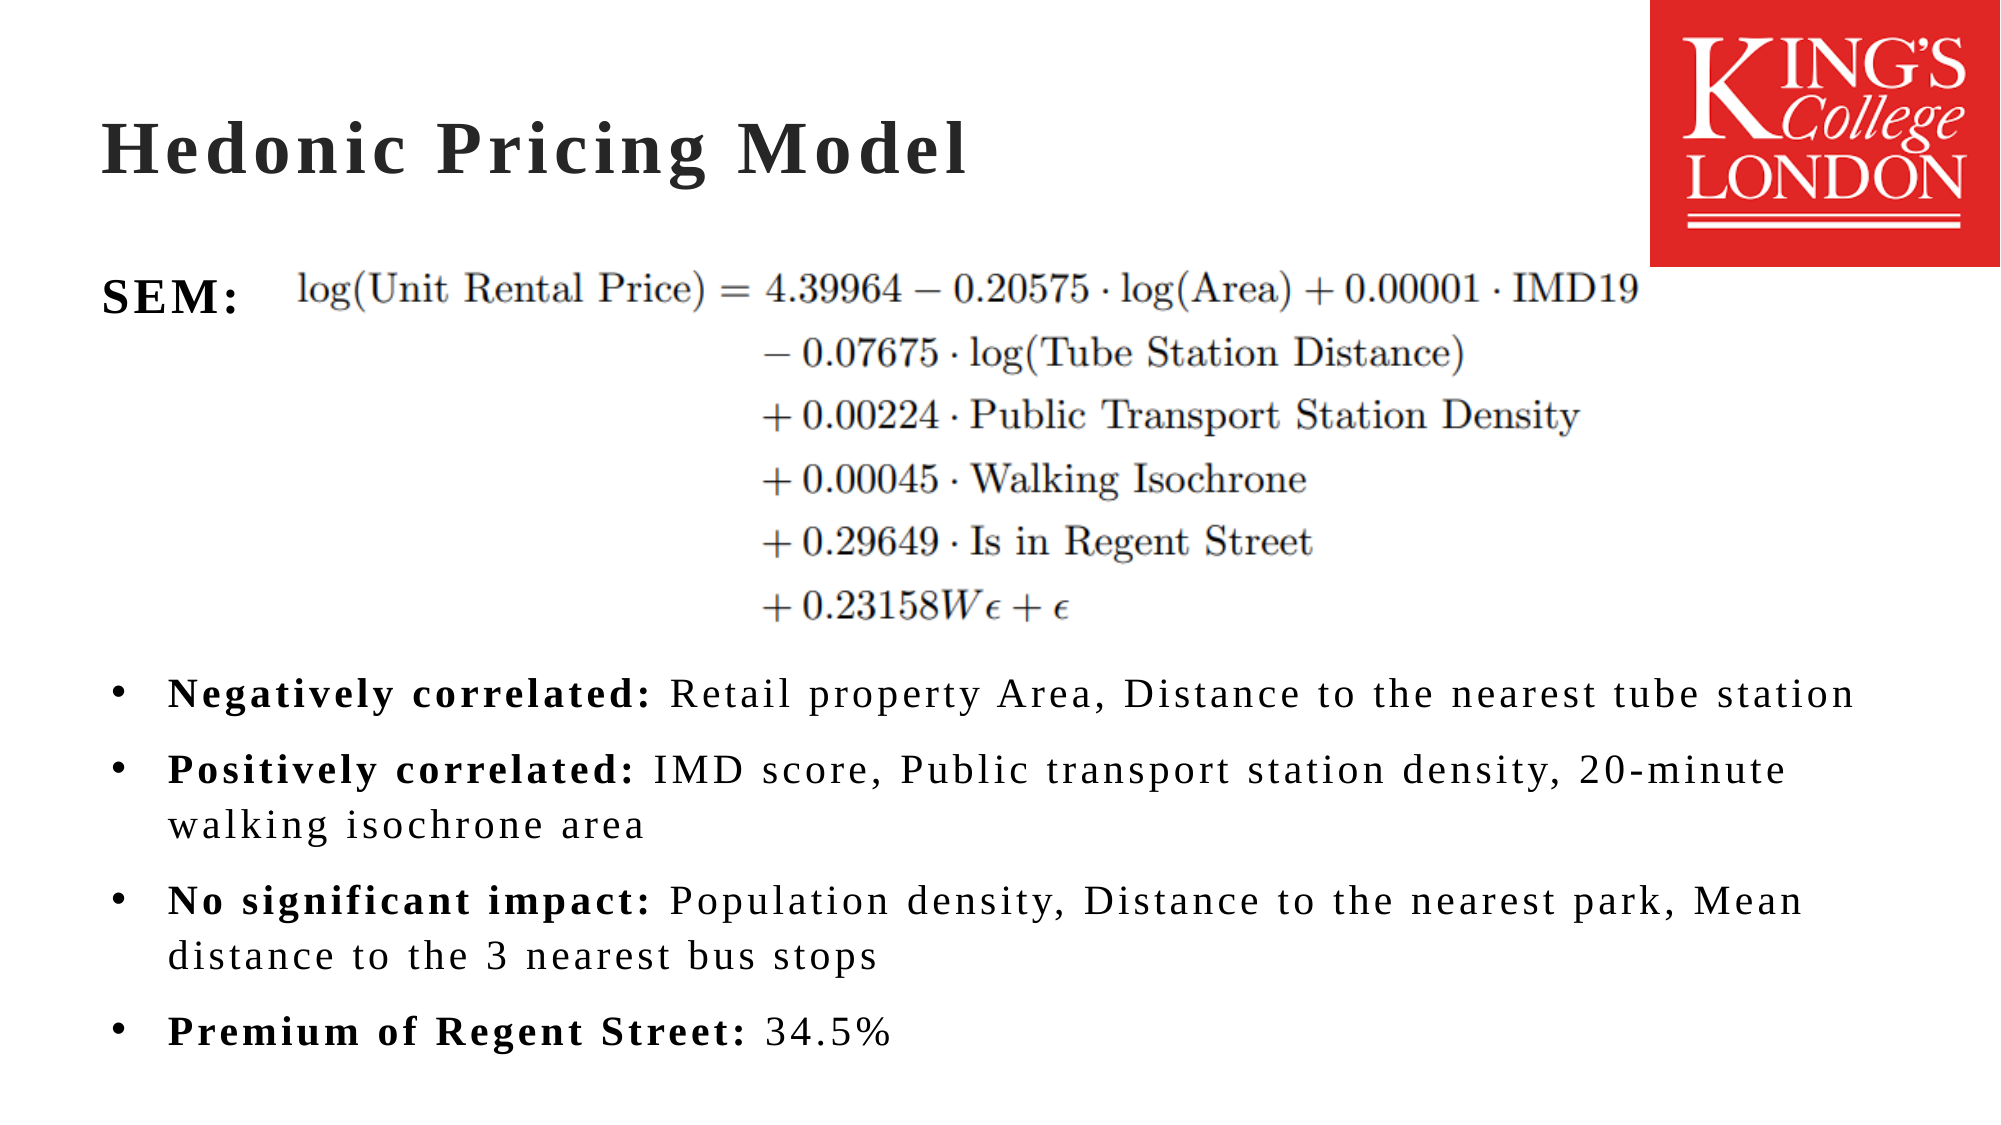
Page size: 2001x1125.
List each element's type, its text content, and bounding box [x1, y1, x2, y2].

picture [256, 0, 2000, 650]
title Hedonic Pricing Model [86, 61, 1547, 196]
text_box Negatively correlated: Retail property Area, Distance to the nearest tube station Positively correlated: IMD score, Public transport station density, 20-minute walking isochrone area No significant impact: Population density, Distance to the nearest park, Mean distance to the 3 nearest bus stops Premium of Regent Street: 34.5% [96, 653, 1890, 1052]
subtitle SEM: [86, 220, 256, 353]
